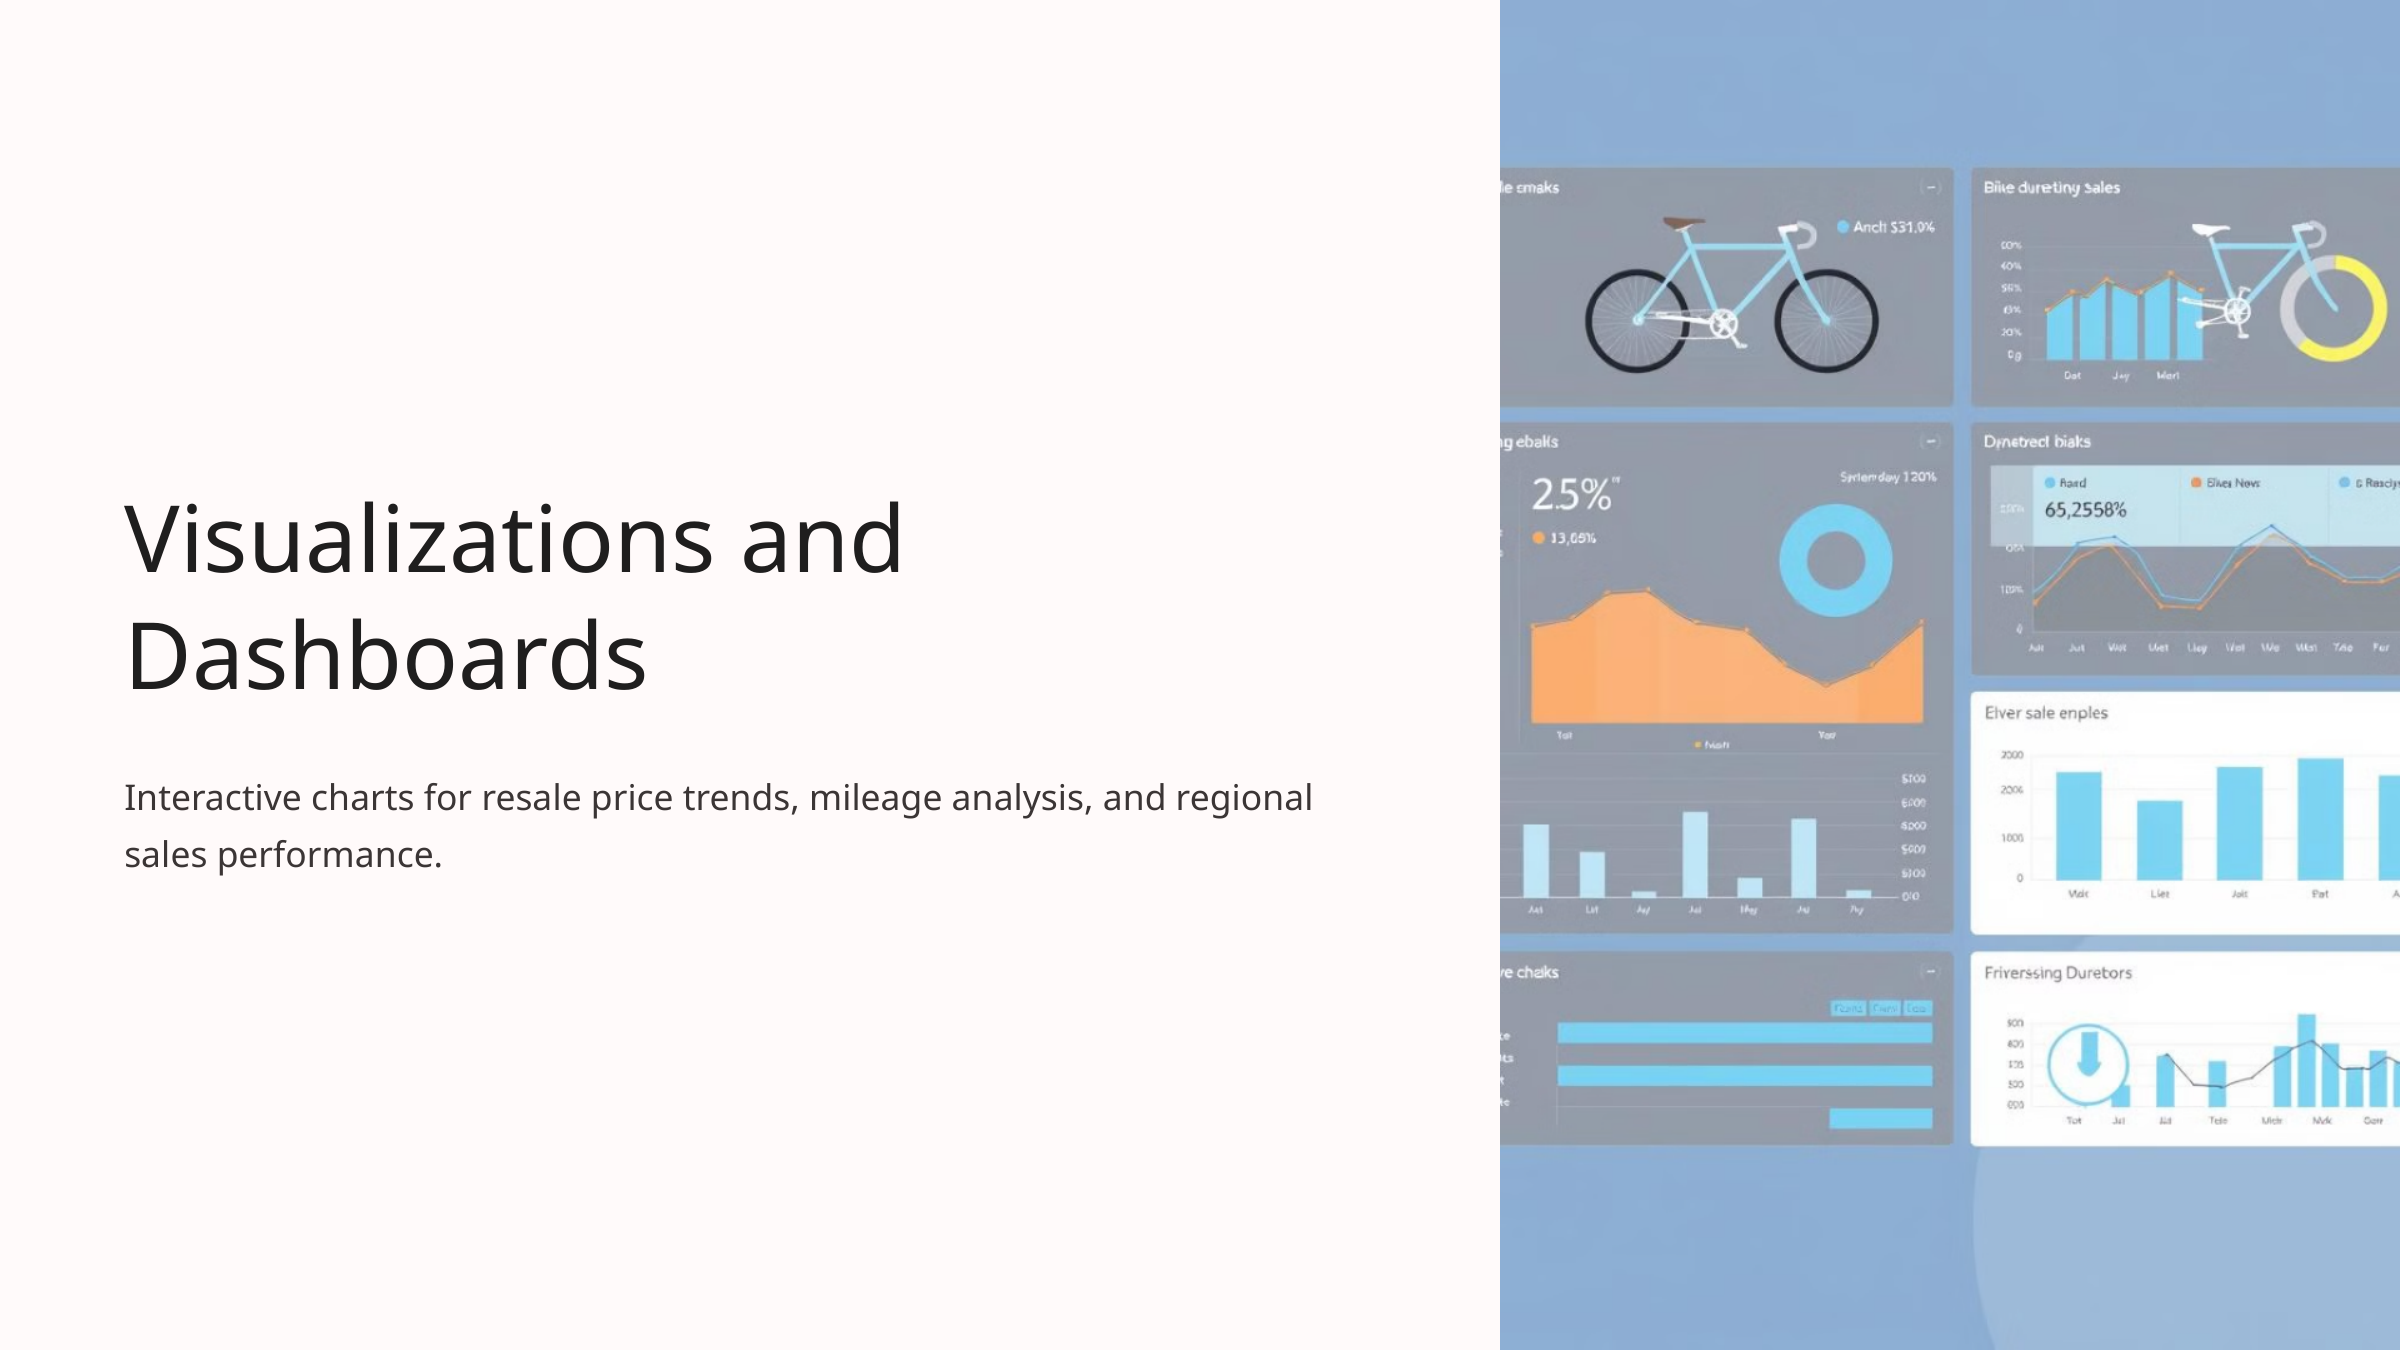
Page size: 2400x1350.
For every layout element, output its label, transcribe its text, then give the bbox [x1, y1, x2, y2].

picture [1499, 0, 2400, 1350]
text_box Interactive charts for resale price trends, mileage analysis, and regional sales performance. [124, 761, 1376, 876]
text_box Visualizations and Dashboards [124, 474, 1376, 709]
